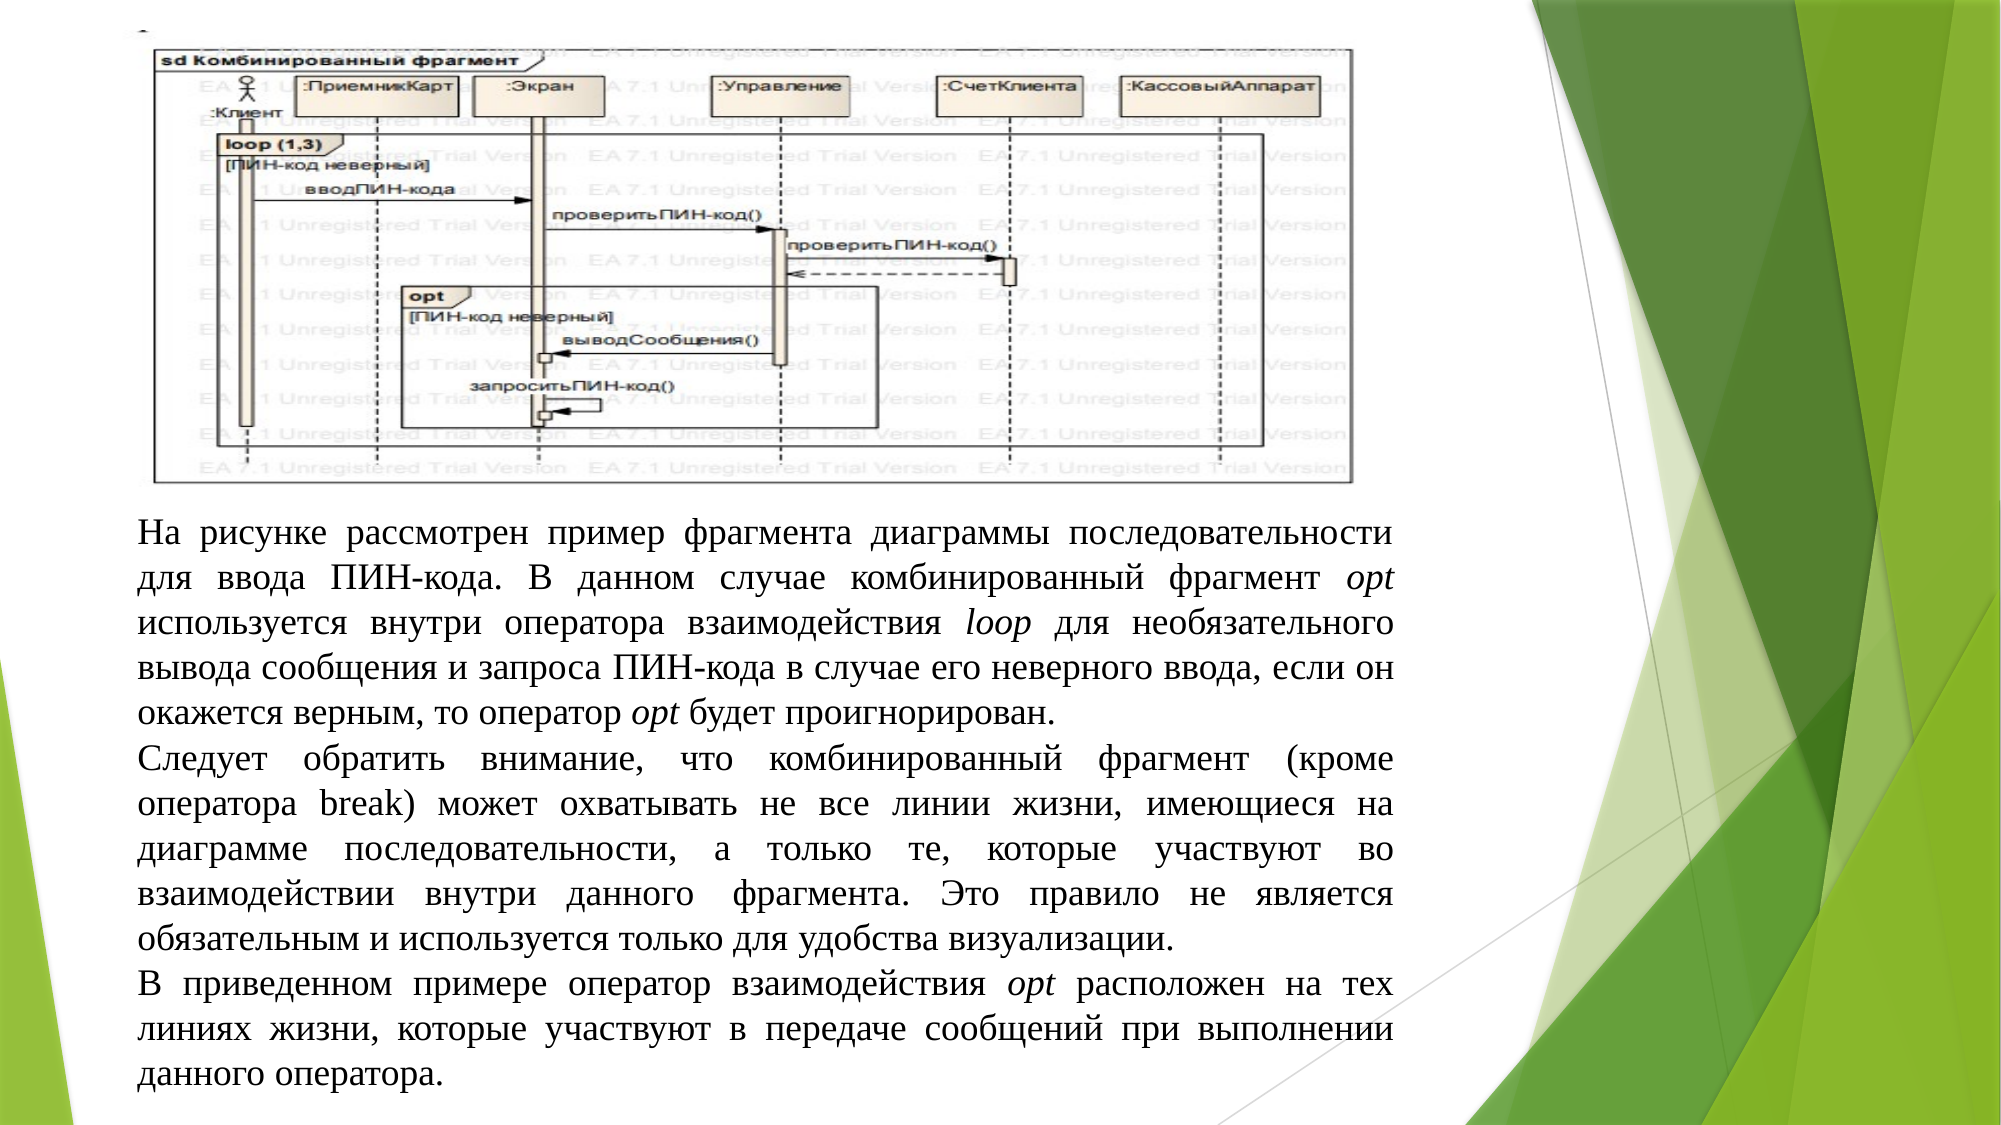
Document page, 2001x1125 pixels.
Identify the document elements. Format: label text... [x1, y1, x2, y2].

text_box На рисунке рассмотрен пример фрагмента диаграммы последовательности для ввода ПИН-кода. В данном случае комбинированный фрагмент opt используется внутри оператора взаимодействия loop для необязательного вывода сообщения и запроса ПИН-кода в случае его неверного ввода, если он окажется верным, то оператор opt будет проигнорирован. Следует обратить внимание, что комбинированный фрагмент (кроме оператора break) может охватывать не все линии жизни, имеющиеся на диаграмме последовательности, а только те, которые участвуют во взаимодействии внутри данного фрагмента. Это правило не является обязательным и используется только для удобства визуализации. В приведенном примере оператор взаимодействия opt расположен на тех линиях жизни, которые участвуют в передаче сообщений при выполнении данного оператора. [99, 509, 1425, 1100]
picture [74, 29, 1500, 501]
